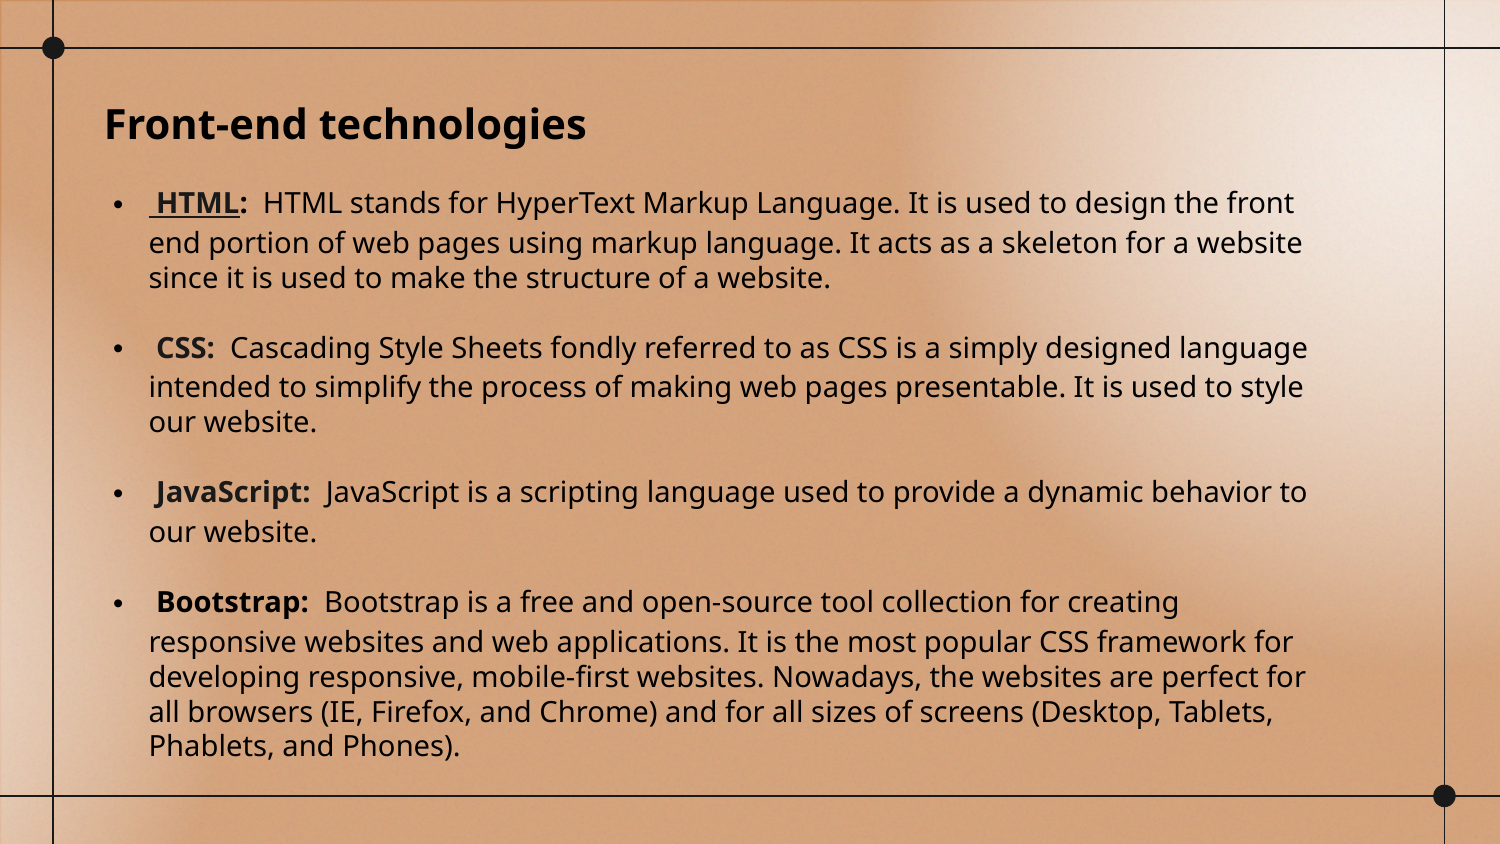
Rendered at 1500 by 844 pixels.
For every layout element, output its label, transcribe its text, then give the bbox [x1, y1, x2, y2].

text_box HTML: HTML stands for HyperText Markup Language. It is used to design the front end portion of web pages using markup language. It acts as a skeleton for a website since it is used to make the structure of a website. CSS: Cascading Style Sheets fondly referred to as CSS is a simply designed language intended to simplify the process of making web pages presentable. It is used to style our website. JavaScript: JavaScript is a scripting language used to provide a dynamic behavior to our website. Bootstrap: Bootstrap is a free and open-source tool collection for creating responsive websites and web applications. It is the most popular CSS framework for developing responsive, mobile-first websites. Nowadays, the websites are perfect for all browsers (IE, Firefox, and Chrome) and for all sizes of screens (Desktop, Tablets, Phablets, and Phones). [98, 176, 1350, 771]
text_box Front-end technologies [89, 90, 818, 155]
